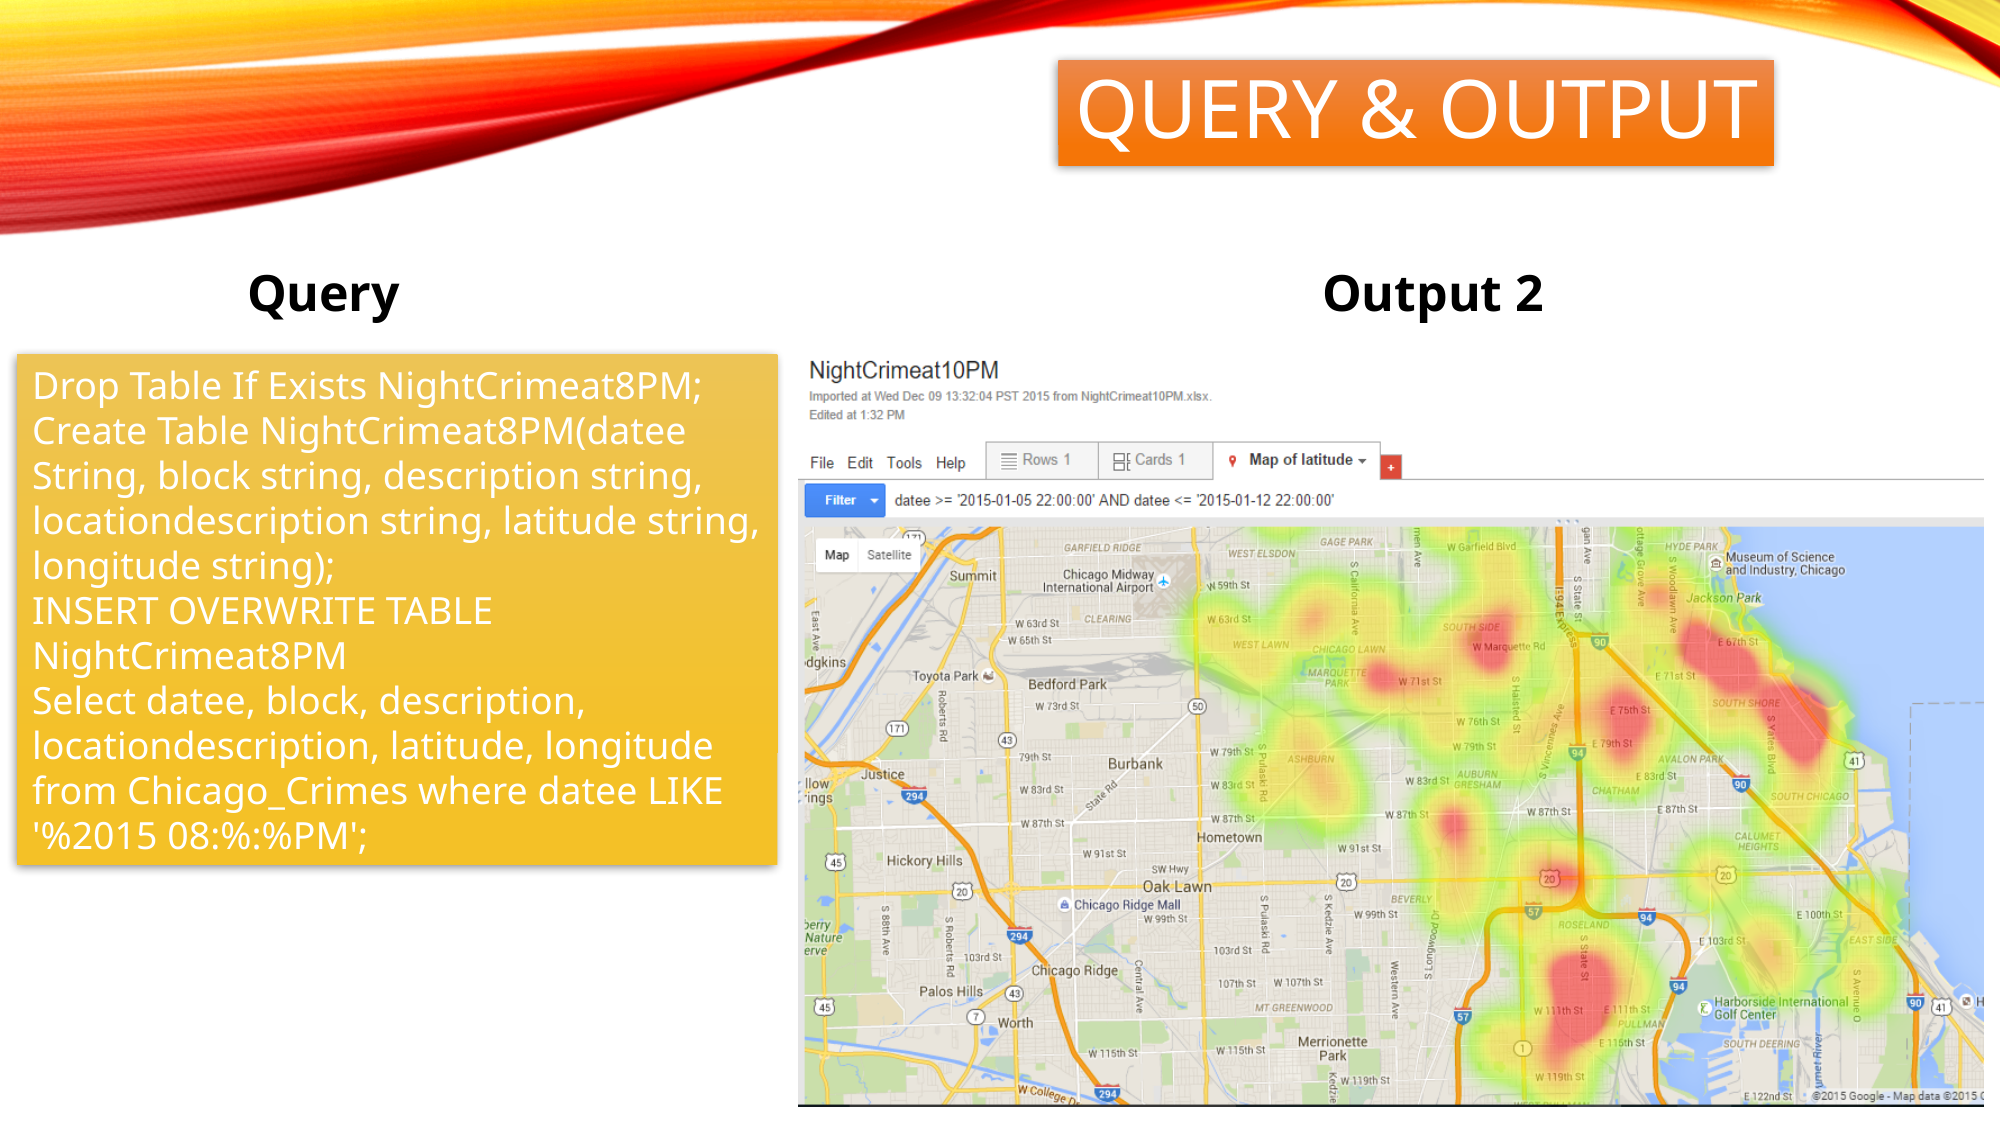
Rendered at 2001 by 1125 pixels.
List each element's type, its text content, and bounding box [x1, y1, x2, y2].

text_box Output 2 [1307, 253, 1562, 329]
picture [798, 354, 1984, 1108]
text_box Query & Output [1058, 60, 1774, 166]
text_box Drop Table If Exists NightCrimeat8PM; Create Table NightCrimeat8PM(datee String, block string, description string, locationdescription string, latitude string, longitude string); INSERT OVERWRITE TABLE NightCrimeat8PM Select datee, block, description, locationdescription, latitude, longitude from Chicago_Crimes where datee LIKE '%2015 08:%:%PM'; [17, 354, 778, 865]
picture [0, 0, 2000, 237]
text_box Query [232, 253, 429, 329]
